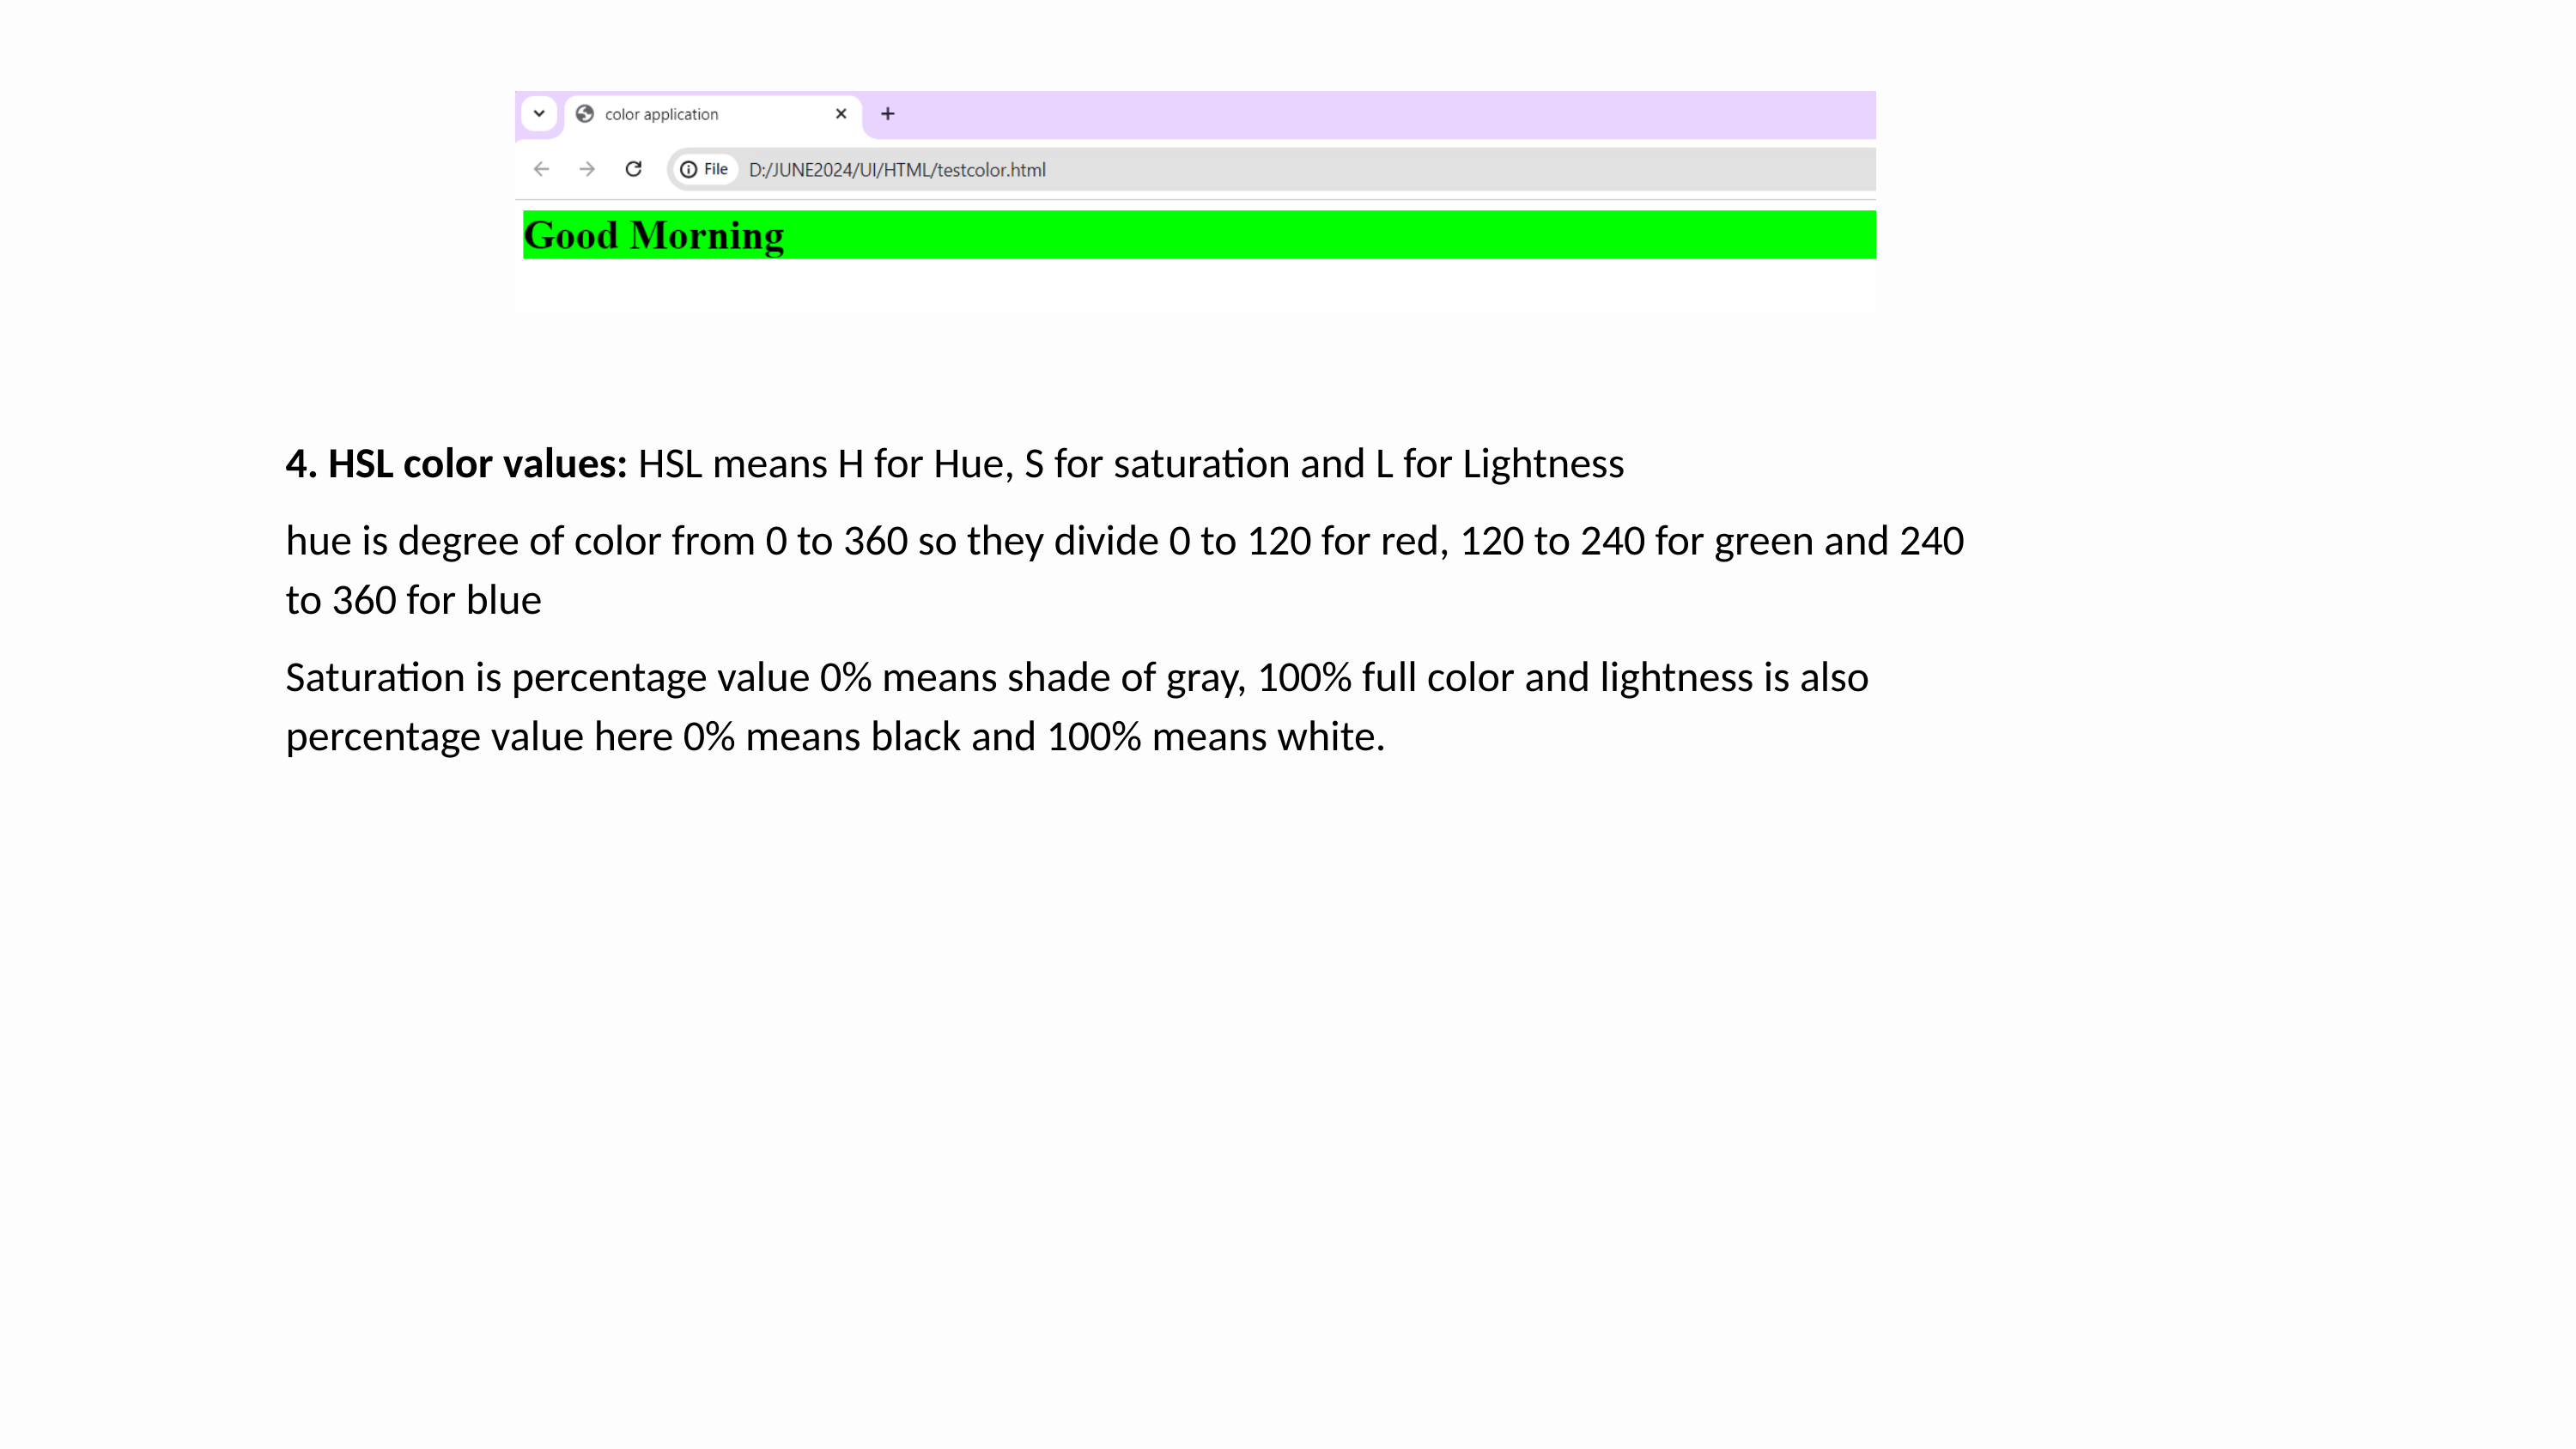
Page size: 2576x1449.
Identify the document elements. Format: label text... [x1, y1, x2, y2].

text_box 4. HSL color values: HSL means H for Hue, S for saturation and L for Lightness hue is degree of color from 0 to 360 so they divide 0 to 120 for red, 120 to 240 for green and 240 to 360 for blue Saturation is percentage value 0% means shade of gray, 100% full color and lightness is also percentage value here 0% means black and 100% means white. [285, 427, 2008, 760]
picture [514, 90, 1876, 312]
